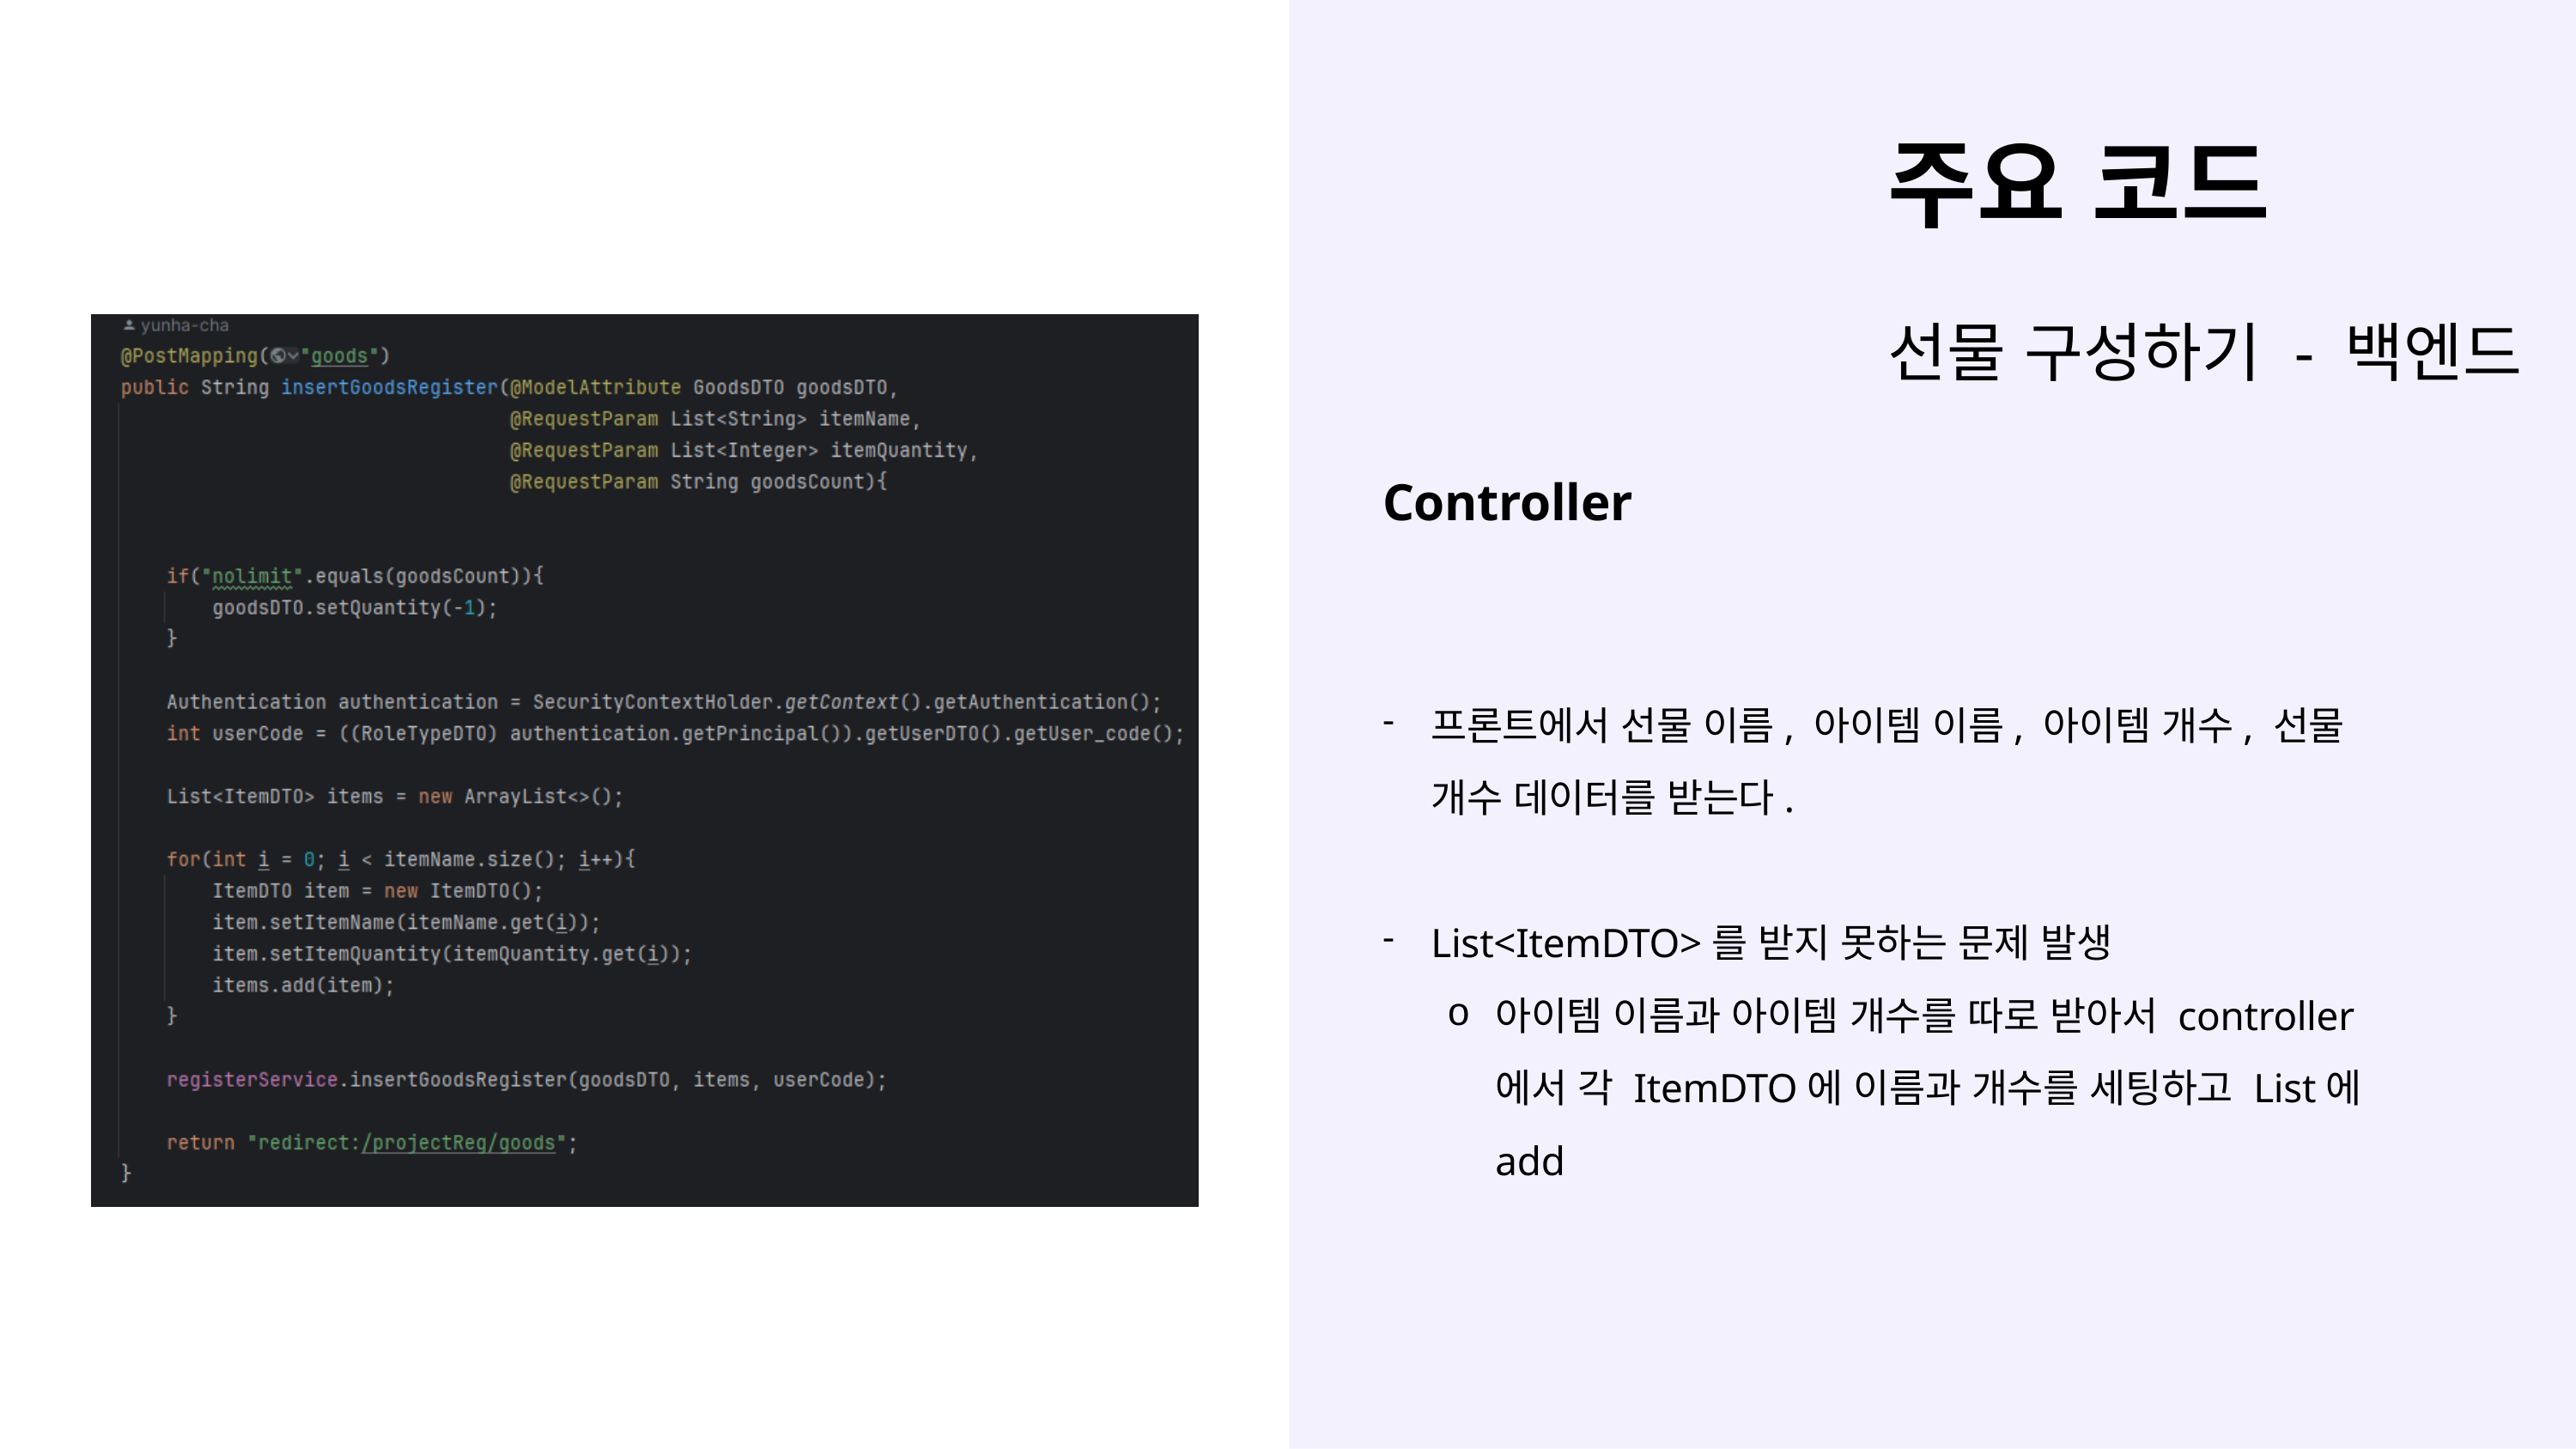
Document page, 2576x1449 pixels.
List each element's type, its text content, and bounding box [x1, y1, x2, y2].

text_box Controller 프론트에서 선물 이름, 아이템 이름, 아이템 개수, 선물 개수 데이터를 받는다. List<ItemDTO>를 받지 못하는 문제 발생 아이템 이름과 아이템 개수를 따로 받아서 controller에서 각 ItemDTO에 이름과 개수를 세팅하고 List에 add [1382, 458, 2394, 1449]
text_box 주요 코드 선물 구성하기 - 백엔드 [1887, 88, 2576, 390]
text_box [0, 0, 1290, 1449]
picture [91, 314, 1199, 1207]
